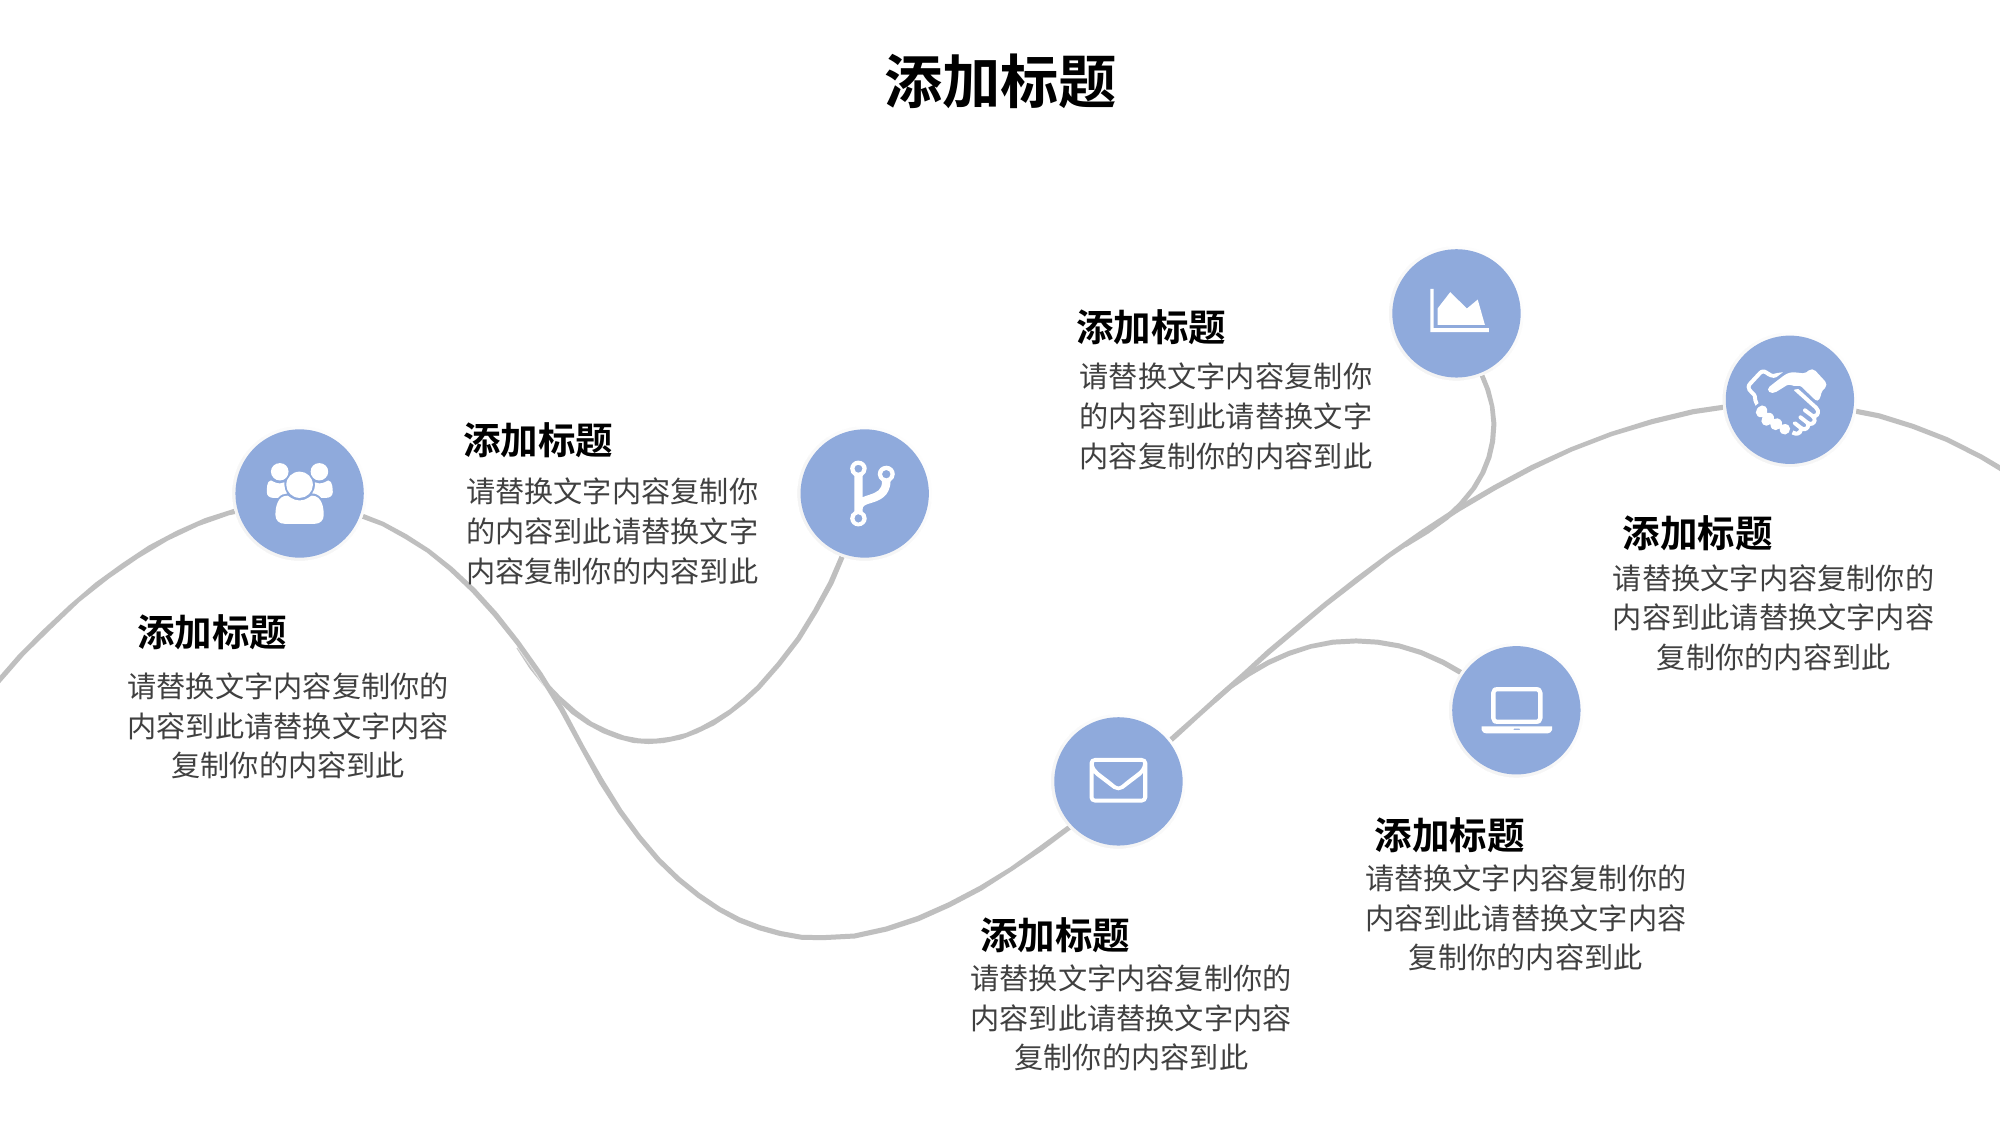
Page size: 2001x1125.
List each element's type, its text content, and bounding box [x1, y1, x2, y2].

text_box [1389, 246, 1524, 381]
text_box [1186, 698, 1216, 730]
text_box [1607, 500, 1940, 685]
text_box [367, 515, 462, 584]
text_box [478, 600, 1051, 941]
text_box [1359, 802, 1692, 985]
text_box [0, 509, 232, 684]
text_box [555, 561, 844, 745]
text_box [462, 407, 766, 600]
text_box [232, 426, 367, 561]
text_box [1051, 714, 1186, 849]
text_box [122, 600, 455, 827]
text_box [1213, 638, 1449, 703]
text_box [1228, 513, 1446, 685]
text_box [1076, 294, 1378, 485]
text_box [1722, 332, 1857, 467]
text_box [965, 902, 1298, 1085]
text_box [1746, 368, 1827, 438]
text_box 添加标题 [0, 38, 2000, 123]
text_box [1452, 404, 1722, 517]
text_box [1402, 381, 1497, 548]
text_box [1857, 408, 2000, 472]
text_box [1449, 643, 1584, 778]
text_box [797, 426, 932, 561]
